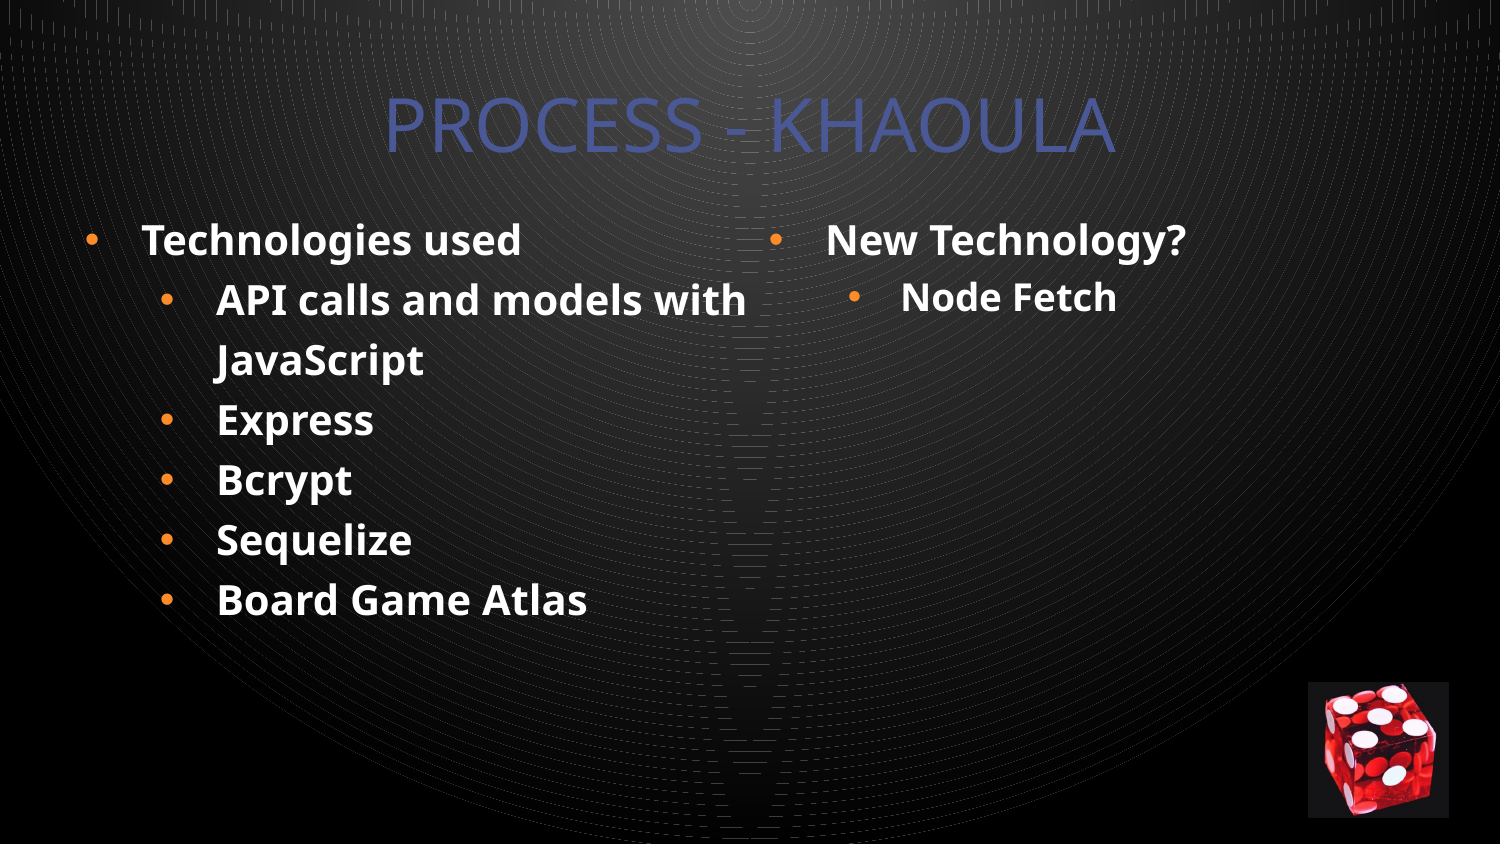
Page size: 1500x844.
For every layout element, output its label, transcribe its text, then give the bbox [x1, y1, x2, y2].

list Technologies used API calls and models with JavaScript Express Bcrypt Sequelize Board Game Atlas New Technology? Node Fetch [51, 189, 1449, 648]
title PROCESS - khaoula [51, 72, 1449, 167]
picture [1307, 682, 1450, 818]
